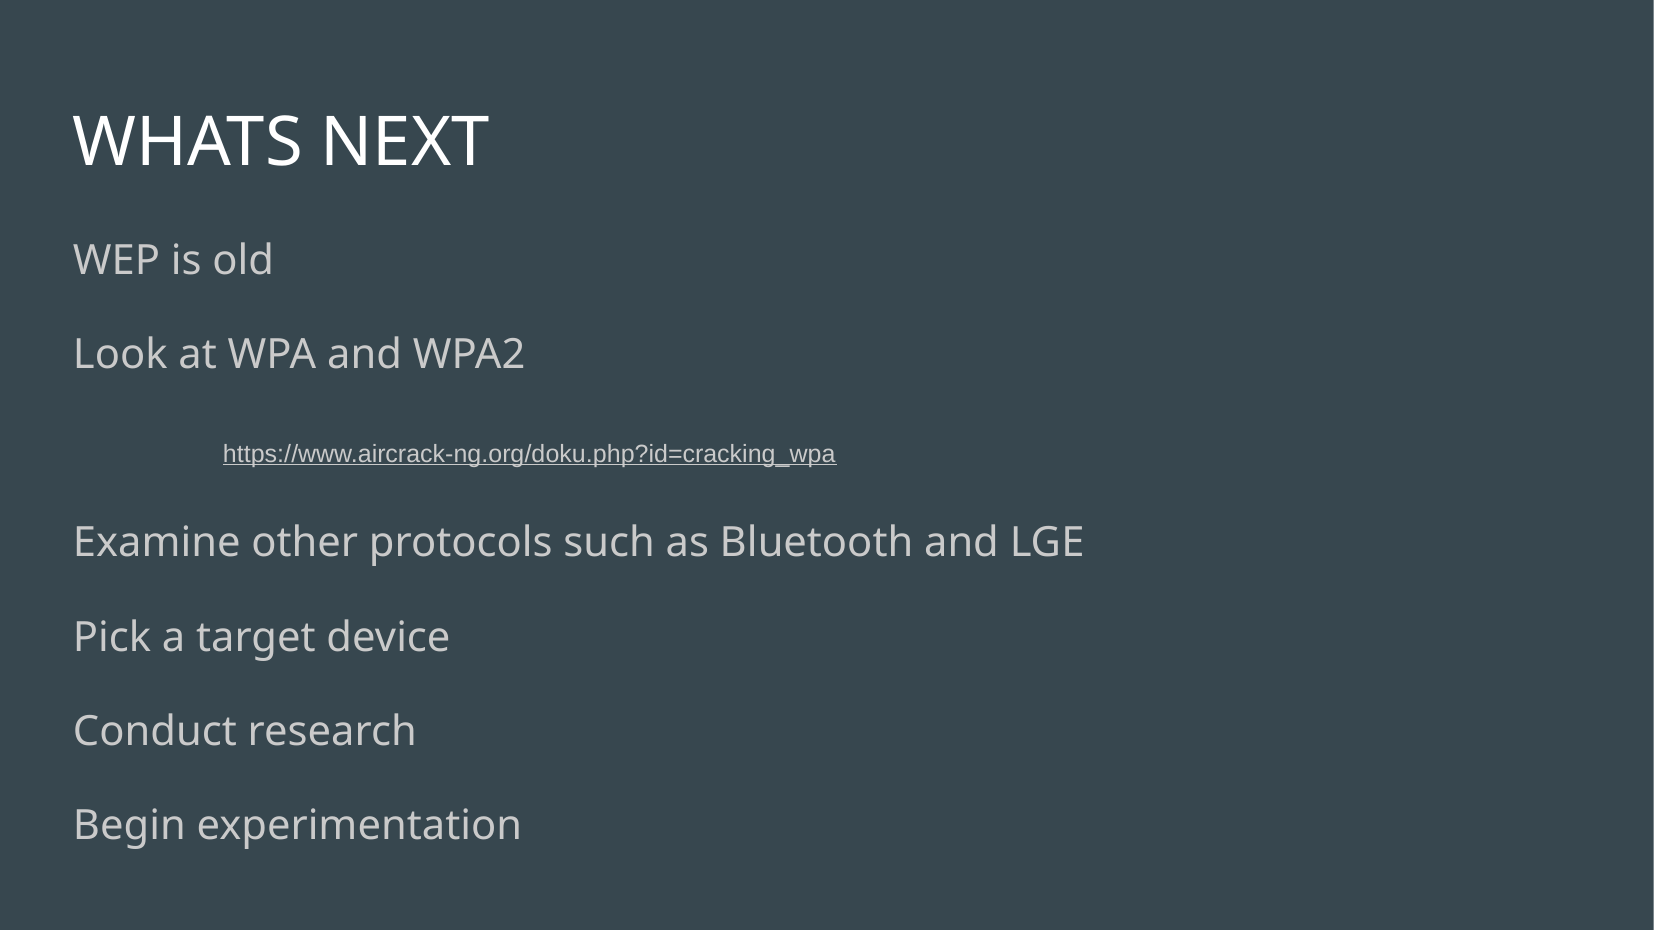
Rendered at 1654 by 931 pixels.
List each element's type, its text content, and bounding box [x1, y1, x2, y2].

title WHATS NEXT [56, 80, 1598, 185]
list WEP is old Look at WPA and WPA2 https://www.aircrack-ng.org/doku.php?id=cracking_wpa Examine other protocols such as Bluetooth and LGE Pick a target device Conduct research Begin experimentation [56, 208, 1598, 827]
